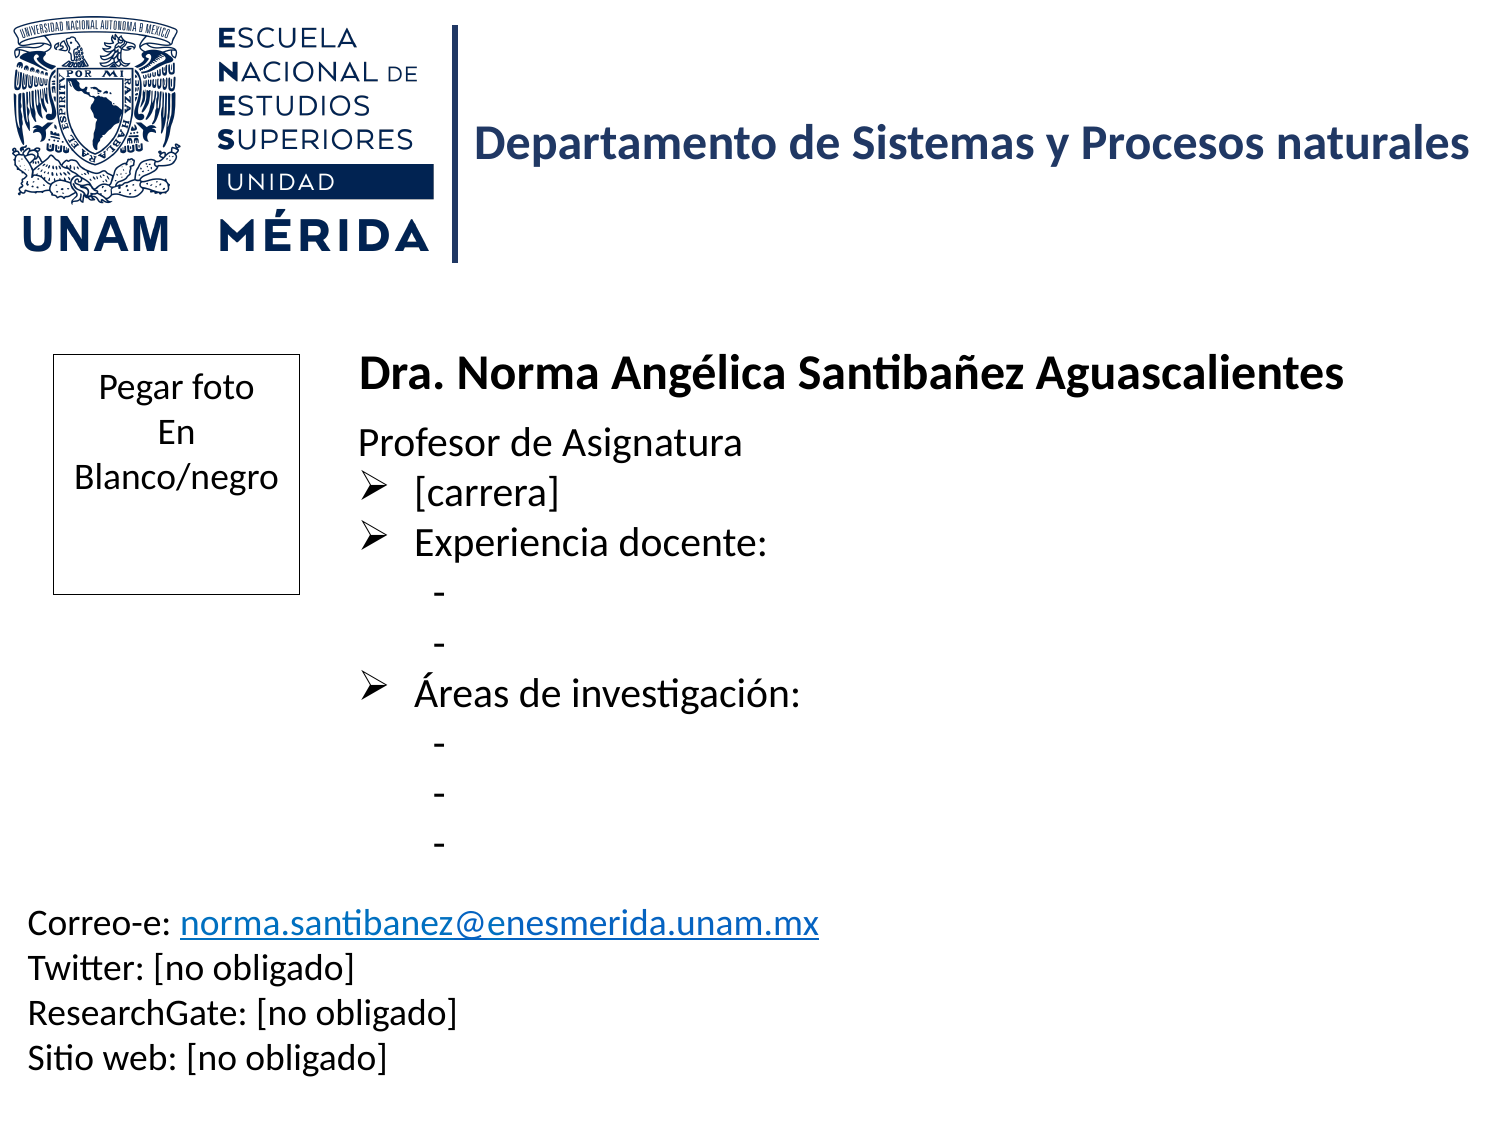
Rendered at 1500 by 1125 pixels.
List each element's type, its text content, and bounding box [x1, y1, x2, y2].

picture [12, 16, 435, 263]
text_box Pegar foto En Blanco/negro [53, 354, 300, 595]
text_box Dra. Norma Angélica Santibañez Aguascalientes [344, 332, 1461, 407]
text_box Correo-e: norma.santibanez@enesmerida.unam.mx Twitter: [no obligado] ResearchGate: [no obligado] Sitio web: [no obligado] [12, 890, 1442, 1086]
text_box Departamento de Sistemas y Procesos naturales [459, 101, 1500, 177]
text_box Profesor de Asignatura [carrera] Experiencia docente: - - Áreas de investigación: - - - [343, 407, 1447, 873]
